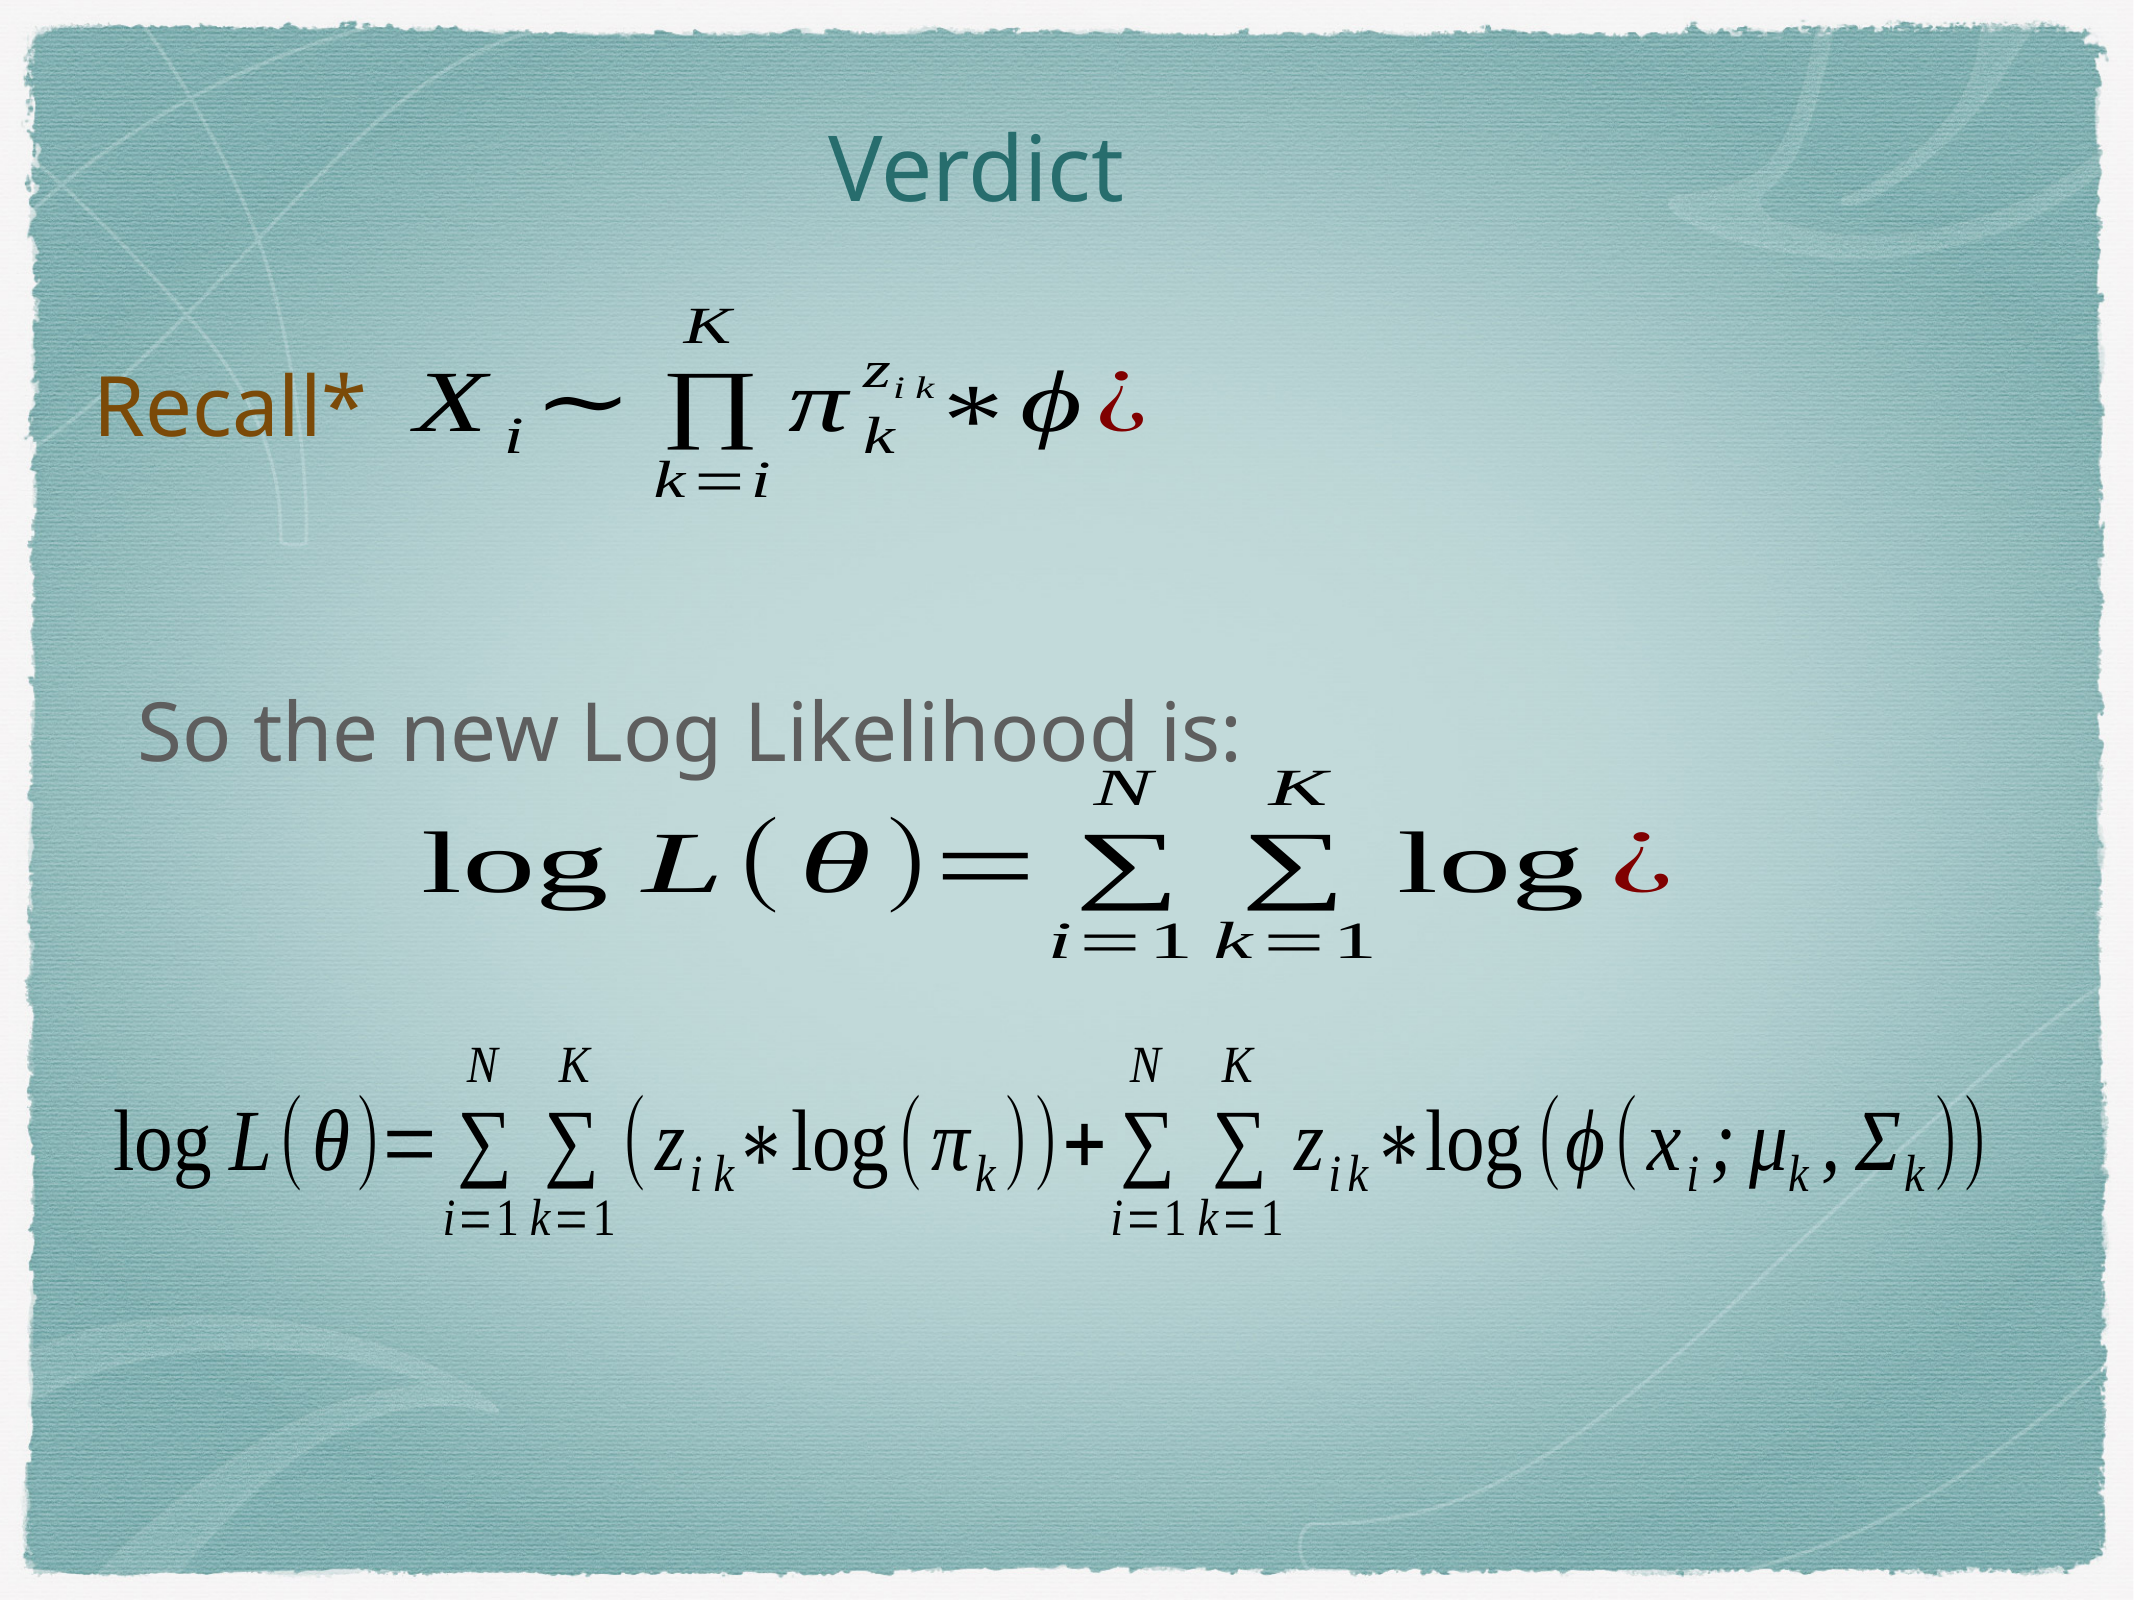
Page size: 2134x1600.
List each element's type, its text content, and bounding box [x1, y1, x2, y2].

subtitle So the new Log Likelihood is: [128, 573, 2005, 787]
text_box [113, 1033, 1987, 1246]
text_box [406, 294, 1152, 508]
picture [0, 0, 2134, 1600]
text_box [421, 756, 1679, 969]
title Verdict [97, 106, 1856, 229]
text_box Recall* [85, 340, 748, 462]
